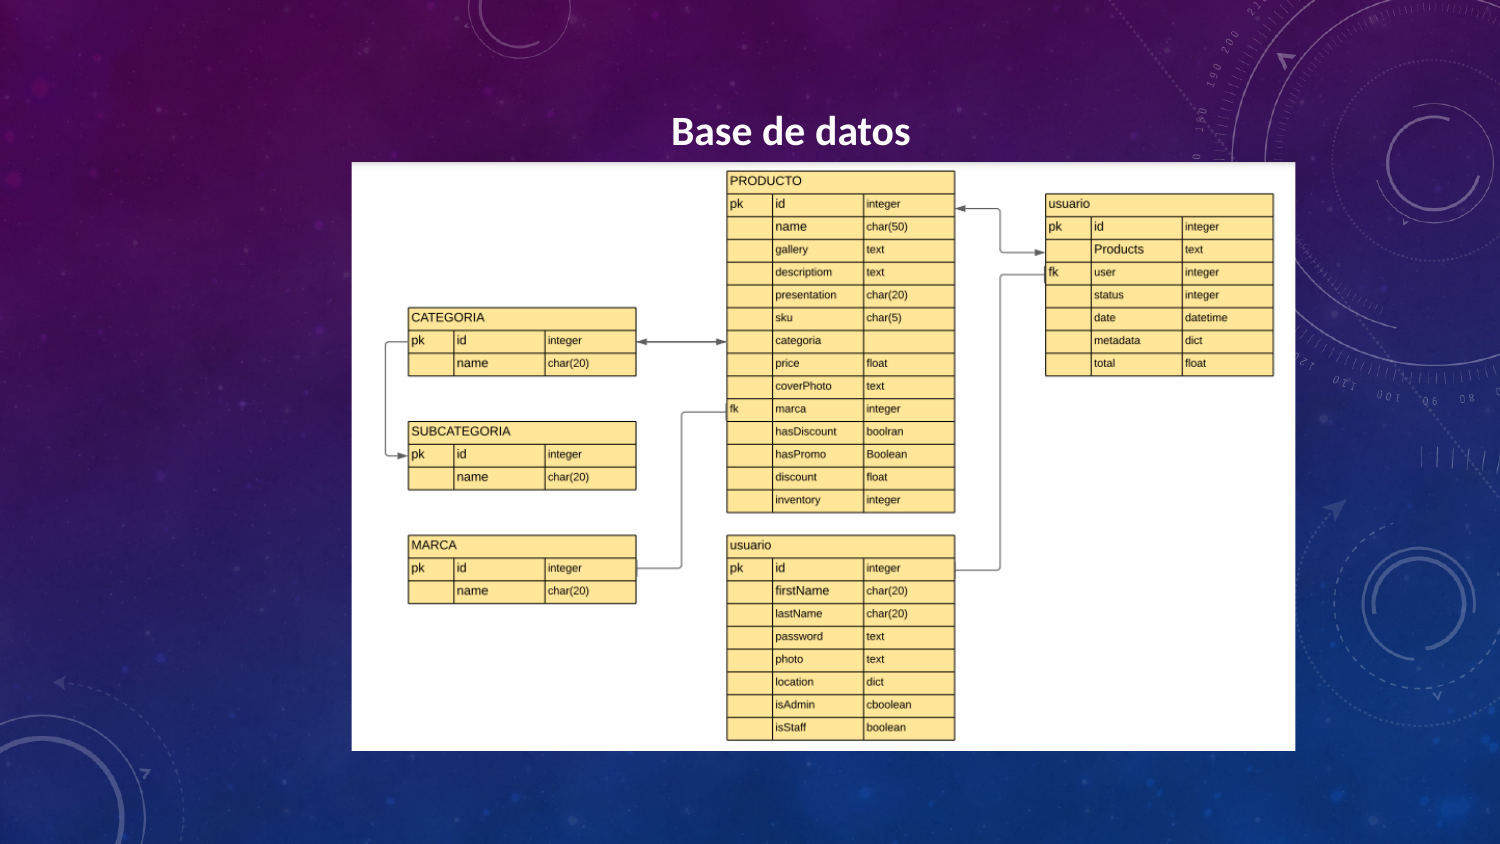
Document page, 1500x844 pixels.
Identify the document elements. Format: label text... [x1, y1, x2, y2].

text_box Base de datos [150, 88, 1432, 169]
picture [0, 0, 1500, 844]
